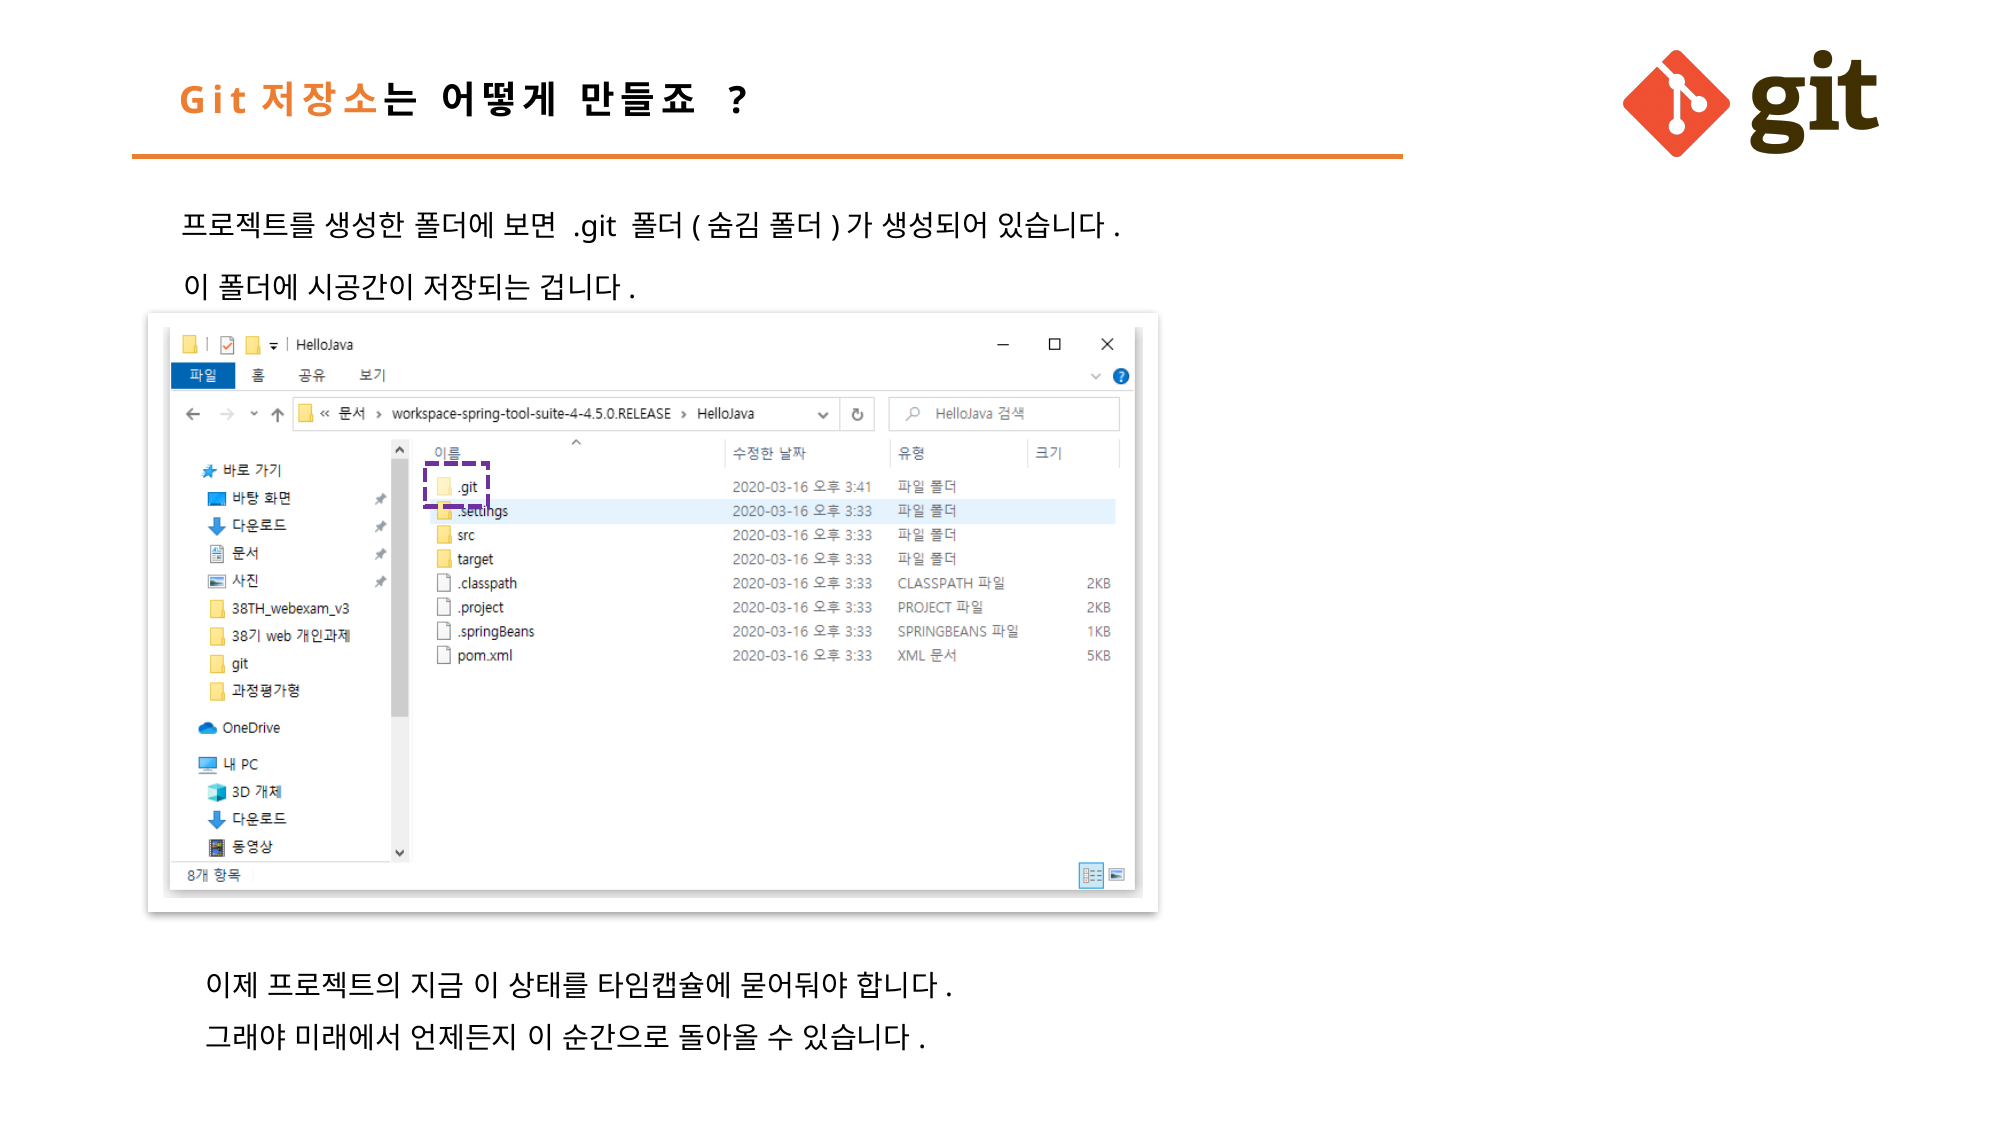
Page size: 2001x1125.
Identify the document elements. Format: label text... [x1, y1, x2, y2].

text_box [162, 327, 1143, 898]
text_box Git저장소는 어떻게 만들죠 ? [164, 68, 762, 129]
text_box 프로젝트를 생성한 폴더에 보면 .git 폴더(숨김 폴더)가 생성되어 있습니다. [167, 182, 1136, 250]
picture [1623, 50, 1879, 157]
text_box 이 폴더에 시공간이 저장되는 겁니다. [168, 244, 651, 310]
text_box 이제 프로젝트의 지금 이 상태를 타임캡슐에 묻어둬야 합니다. 그래야 미래에서 언제든지 이 순간으로 돌아올 수 있습니다. [190, 942, 968, 1062]
